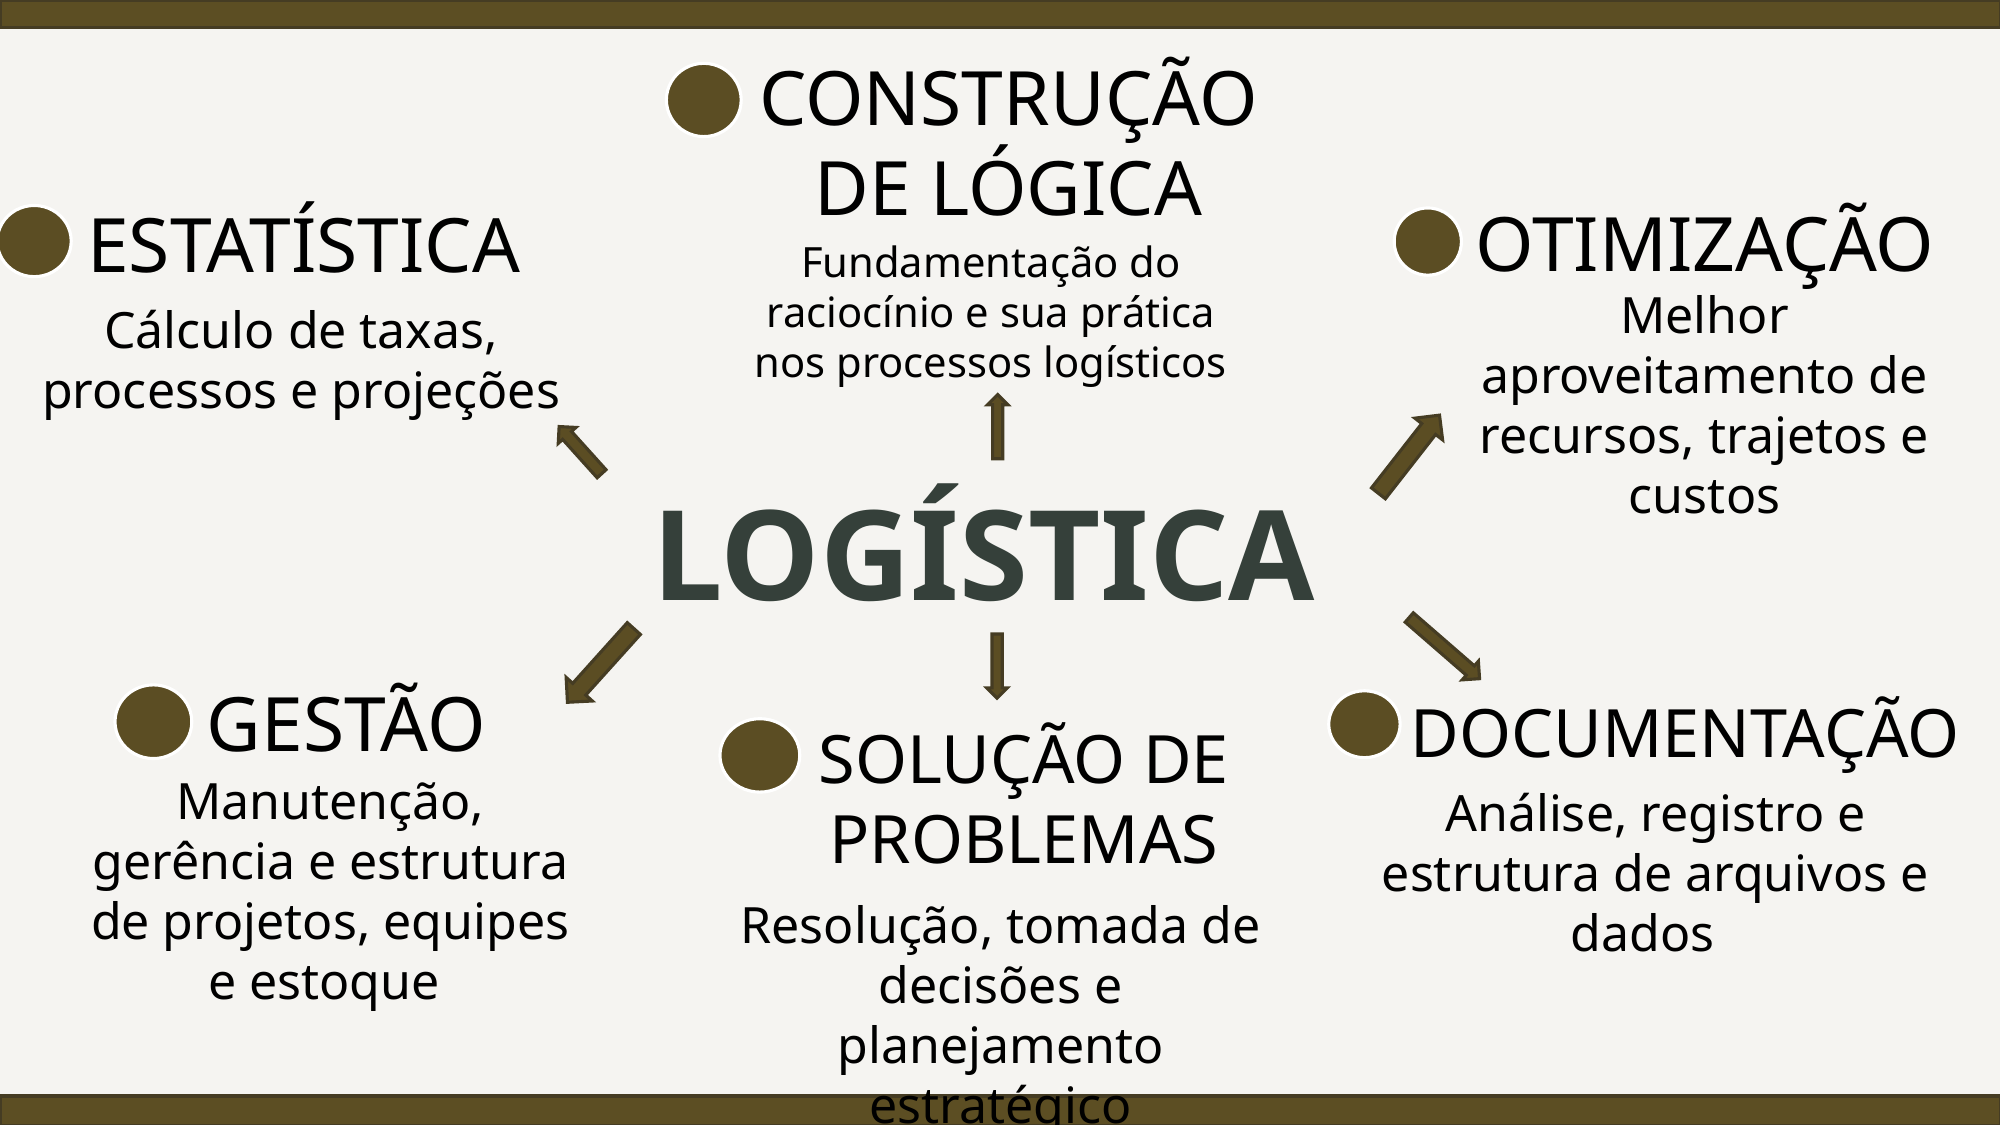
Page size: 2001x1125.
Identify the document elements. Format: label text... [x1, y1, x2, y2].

text_box Manutenção, gerência e estrutura de projetos, equipes e estoque [70, 762, 591, 1018]
text_box [564, 620, 643, 704]
text_box [1369, 413, 1445, 501]
text_box [718, 717, 802, 794]
title LOGÍSTICA [592, 454, 1409, 634]
text_box Cálculo de taxas, processos e projeções [20, 290, 583, 426]
text_box [0, 0, 2000, 29]
text_box [983, 394, 1012, 461]
text_box Análise, registro e estrutura de arquivos e dados [1364, 774, 1947, 969]
text_box ESTATÍSTICA [72, 189, 583, 290]
text_box CONSTRUÇÃO DE LÓGICA [728, 42, 1289, 238]
text_box Fundamentação do raciocínio e sua prática nos processos logísticos [719, 228, 1263, 394]
text_box [556, 426, 609, 480]
text_box [1403, 610, 1482, 682]
text_box [0, 203, 73, 279]
text_box OTIMIZAÇÃO [1460, 189, 2000, 295]
text_box [0, 1094, 695, 1125]
text_box [983, 632, 1012, 701]
text_box Resolução, tomada de decisões e planejamento estratégico [695, 886, 1307, 1125]
text_box SOLUÇÃO DE PROBLEMAS [775, 709, 1273, 885]
text_box [664, 61, 743, 139]
text_box [1392, 206, 1464, 277]
text_box DOCUMENTAÇÃO [1395, 683, 1990, 778]
text_box GESTÃO [191, 669, 517, 762]
text_box [113, 683, 194, 761]
text_box [1307, 1094, 2000, 1125]
text_box [1327, 689, 1395, 760]
text_box Melhor aproveitamento de recursos, trajetos e custos [1427, 276, 1982, 532]
